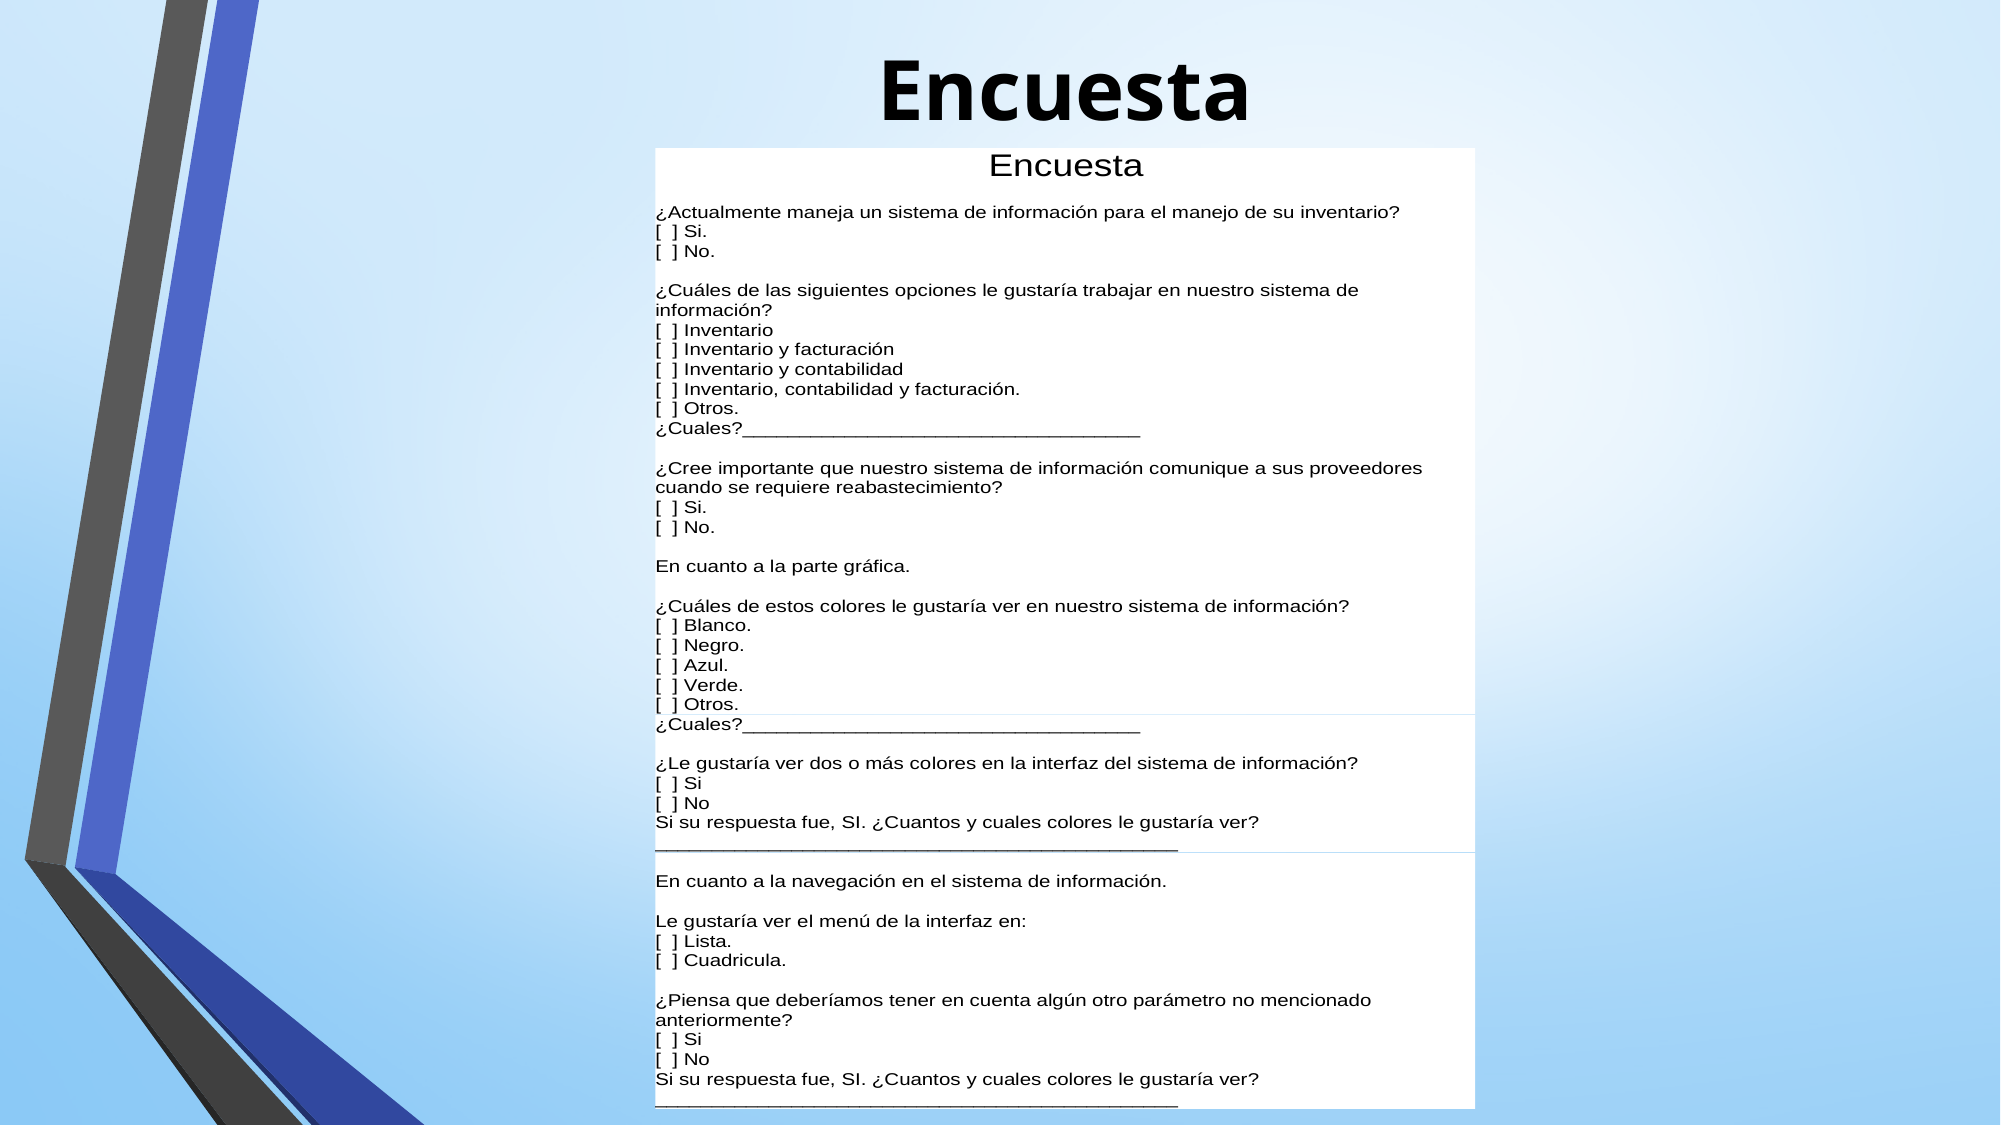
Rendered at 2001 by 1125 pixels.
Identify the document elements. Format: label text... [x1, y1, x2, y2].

title Encuesta [243, 25, 1887, 148]
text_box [655, 147, 1476, 1125]
